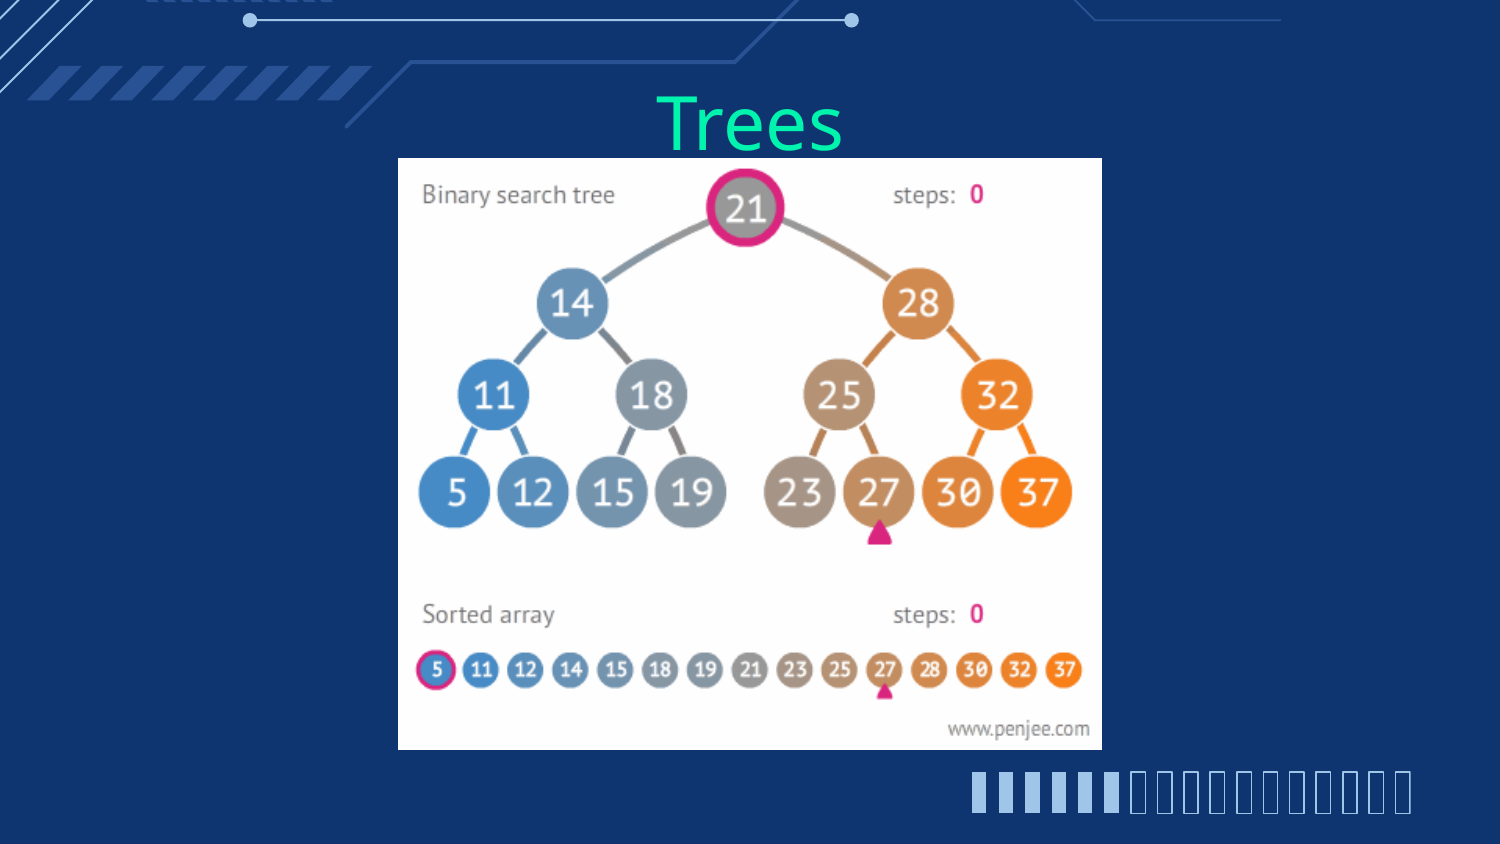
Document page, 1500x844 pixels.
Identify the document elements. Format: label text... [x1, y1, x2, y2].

picture [398, 158, 1102, 750]
title Trees [118, 75, 1382, 156]
